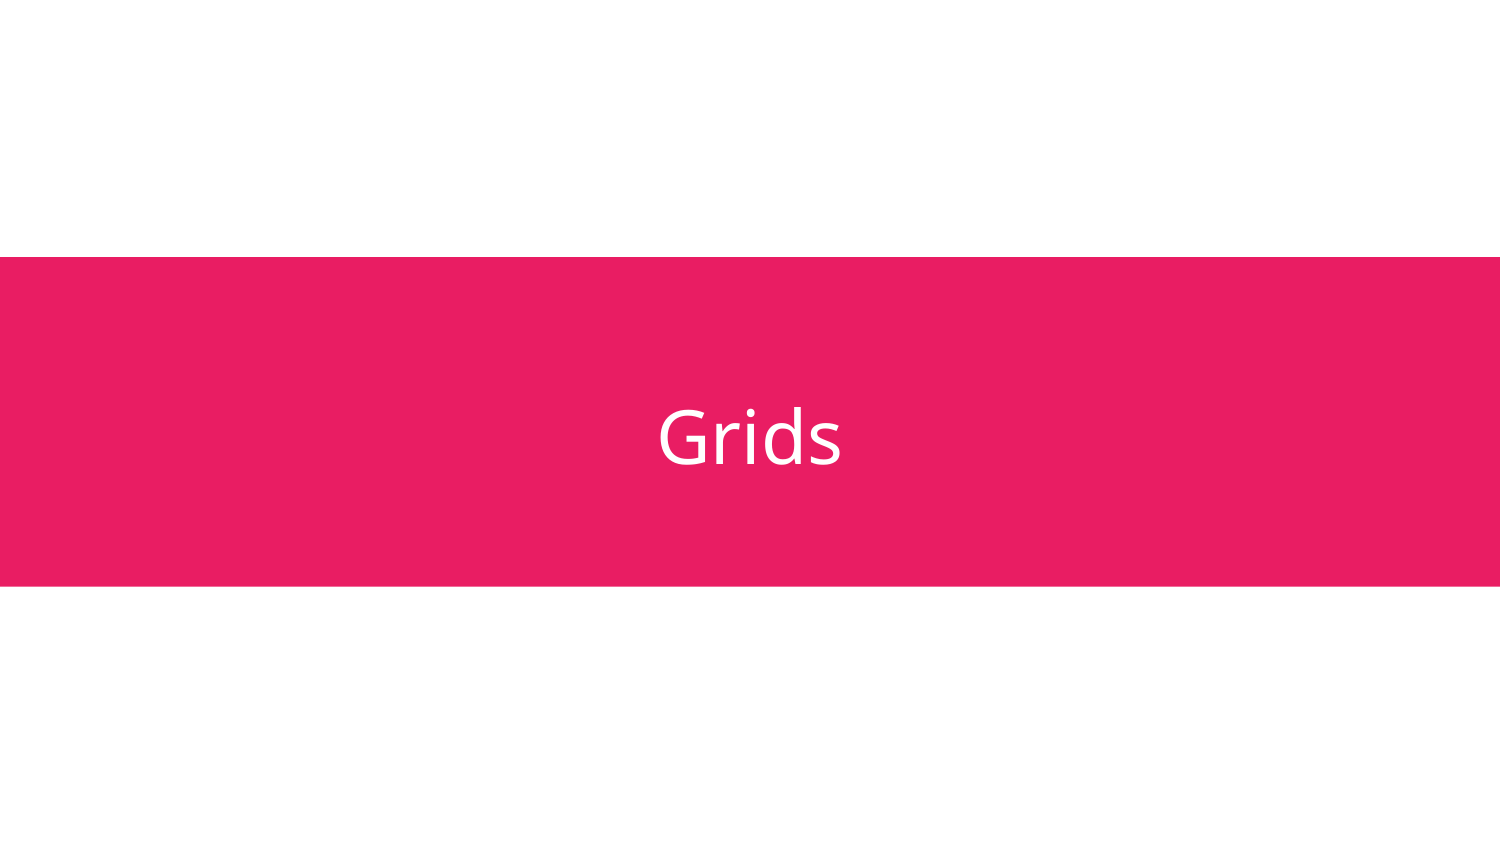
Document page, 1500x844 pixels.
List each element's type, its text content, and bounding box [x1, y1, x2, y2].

title Grids [70, 309, 1430, 559]
